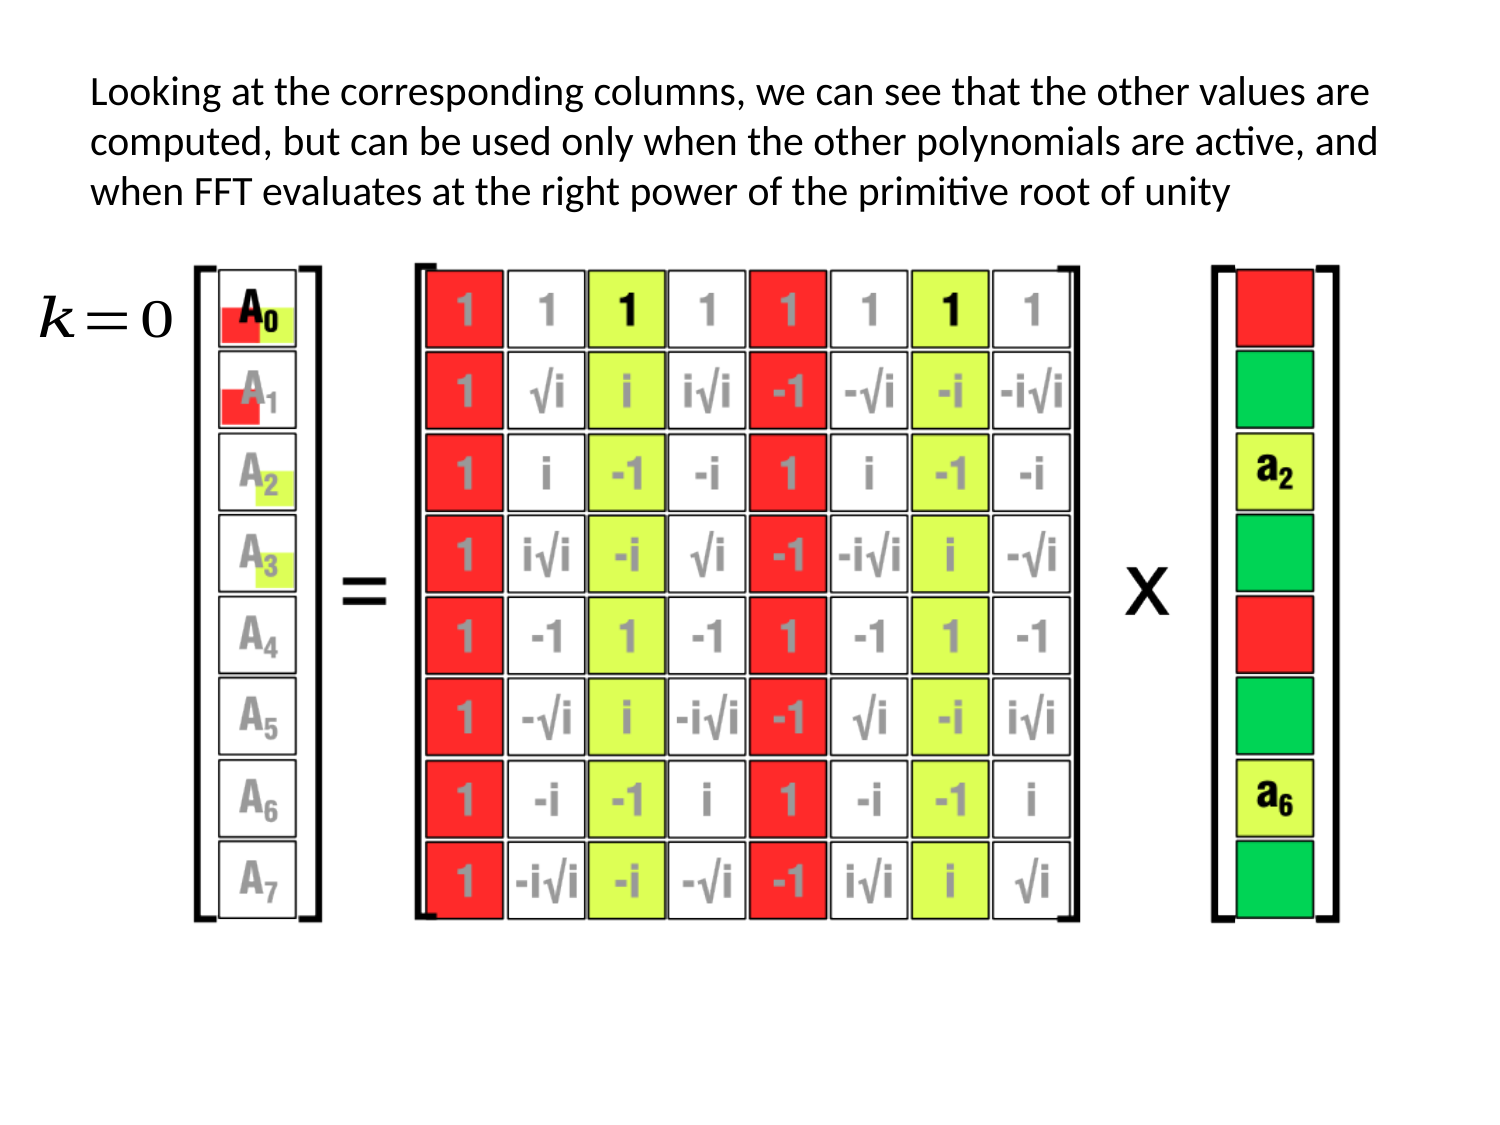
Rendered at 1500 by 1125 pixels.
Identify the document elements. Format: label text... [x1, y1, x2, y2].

picture [0, 107, 1500, 1125]
title Looking at the corresponding columns, we can see that the other values are computed, but can be used only when the other polynomials are active, and when FFT evaluates at the right power of the primitive root of unity [75, 45, 1425, 106]
